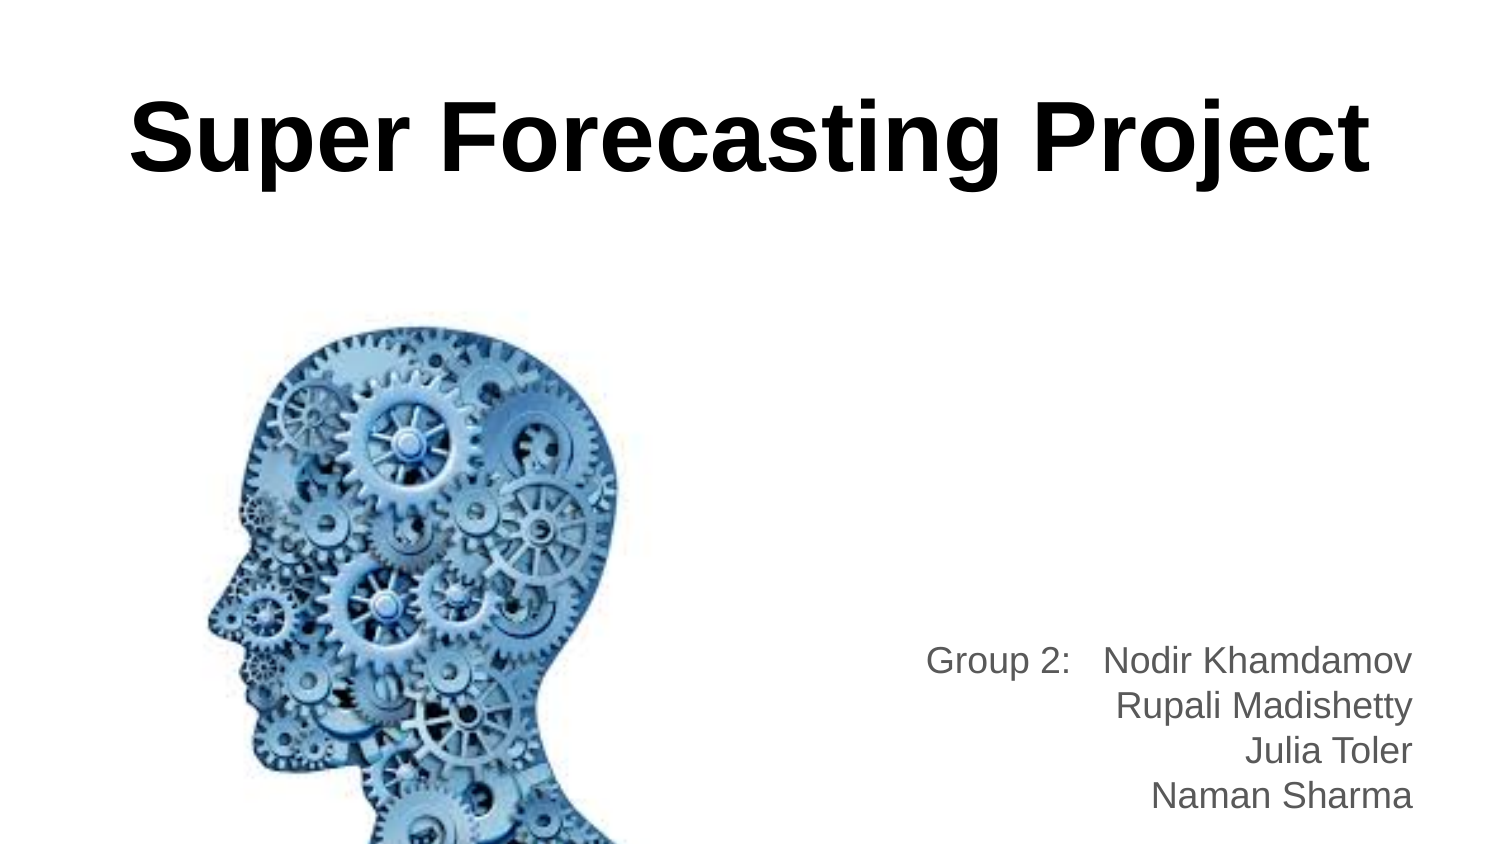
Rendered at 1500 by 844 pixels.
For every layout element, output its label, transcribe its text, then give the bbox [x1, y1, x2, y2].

title Super Forecasting Project [51, 35, 1449, 207]
subtitle Group 2: Nodir Khamdamov Rupali Madishetty Julia Toler Naman Sharma [750, 620, 1428, 751]
picture [122, 272, 684, 844]
